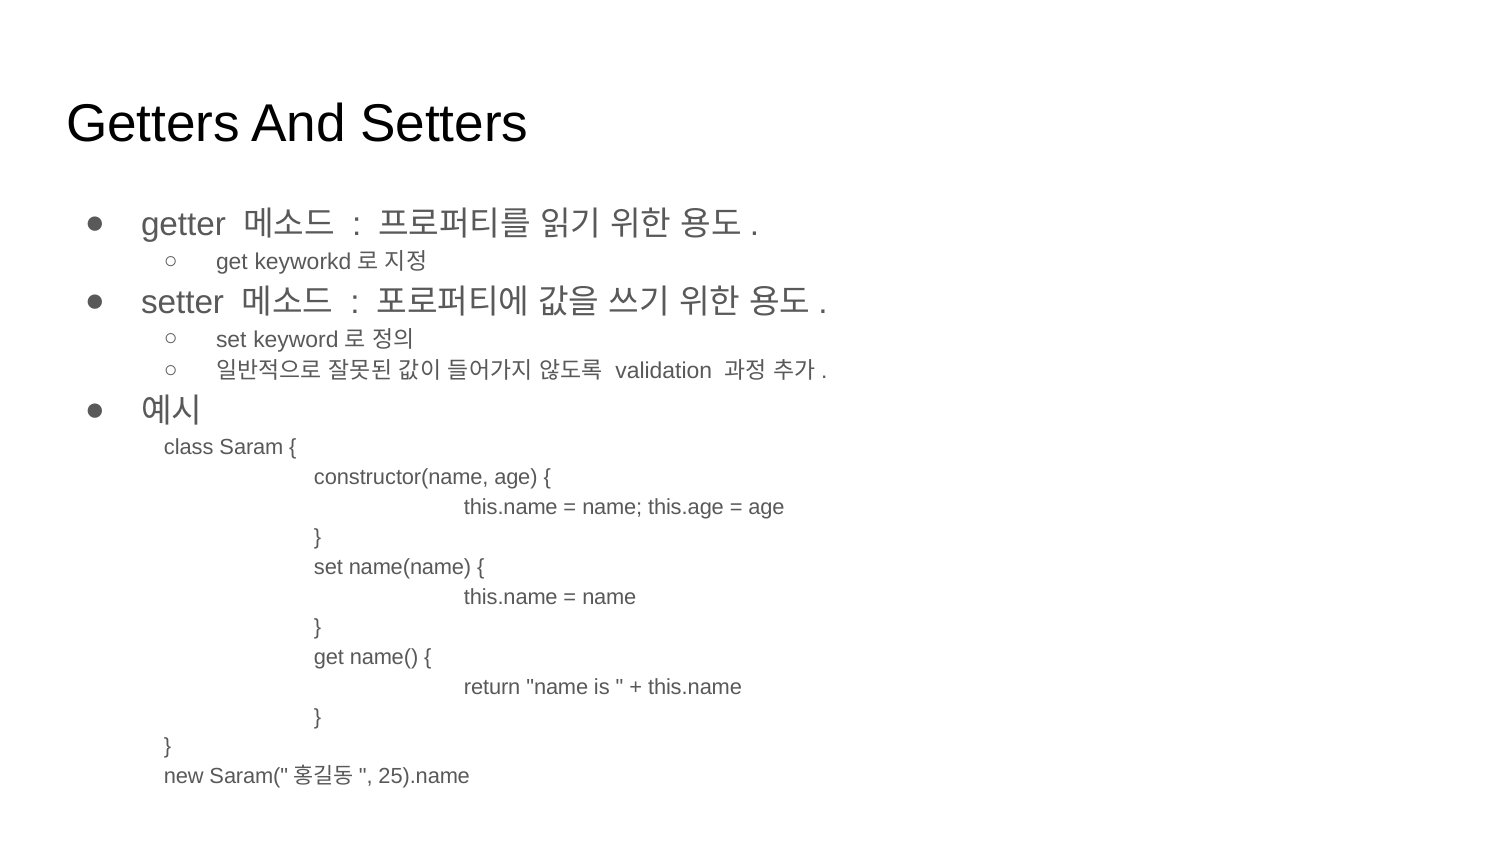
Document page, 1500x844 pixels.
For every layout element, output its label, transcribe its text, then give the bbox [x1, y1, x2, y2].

title Getters And Setters [51, 72, 1449, 167]
list getter 메소드 : 프로퍼티를 읽기 위한 용도. get keyworkd로 지정 setter 메소드 : 포로퍼티에 값을 쓰기 위한 용도. set keyword로 정의 일반적으로 잘못된 값이 들어가지 않도록 validation 과정 추가. 예시 class Saram { constructor(name, age) { this.name = name; this.age = age } set name(name) { this.name = name } get name() { return "name is " + this.name } } new Saram("홍길동", 25).name [51, 181, 1449, 825]
